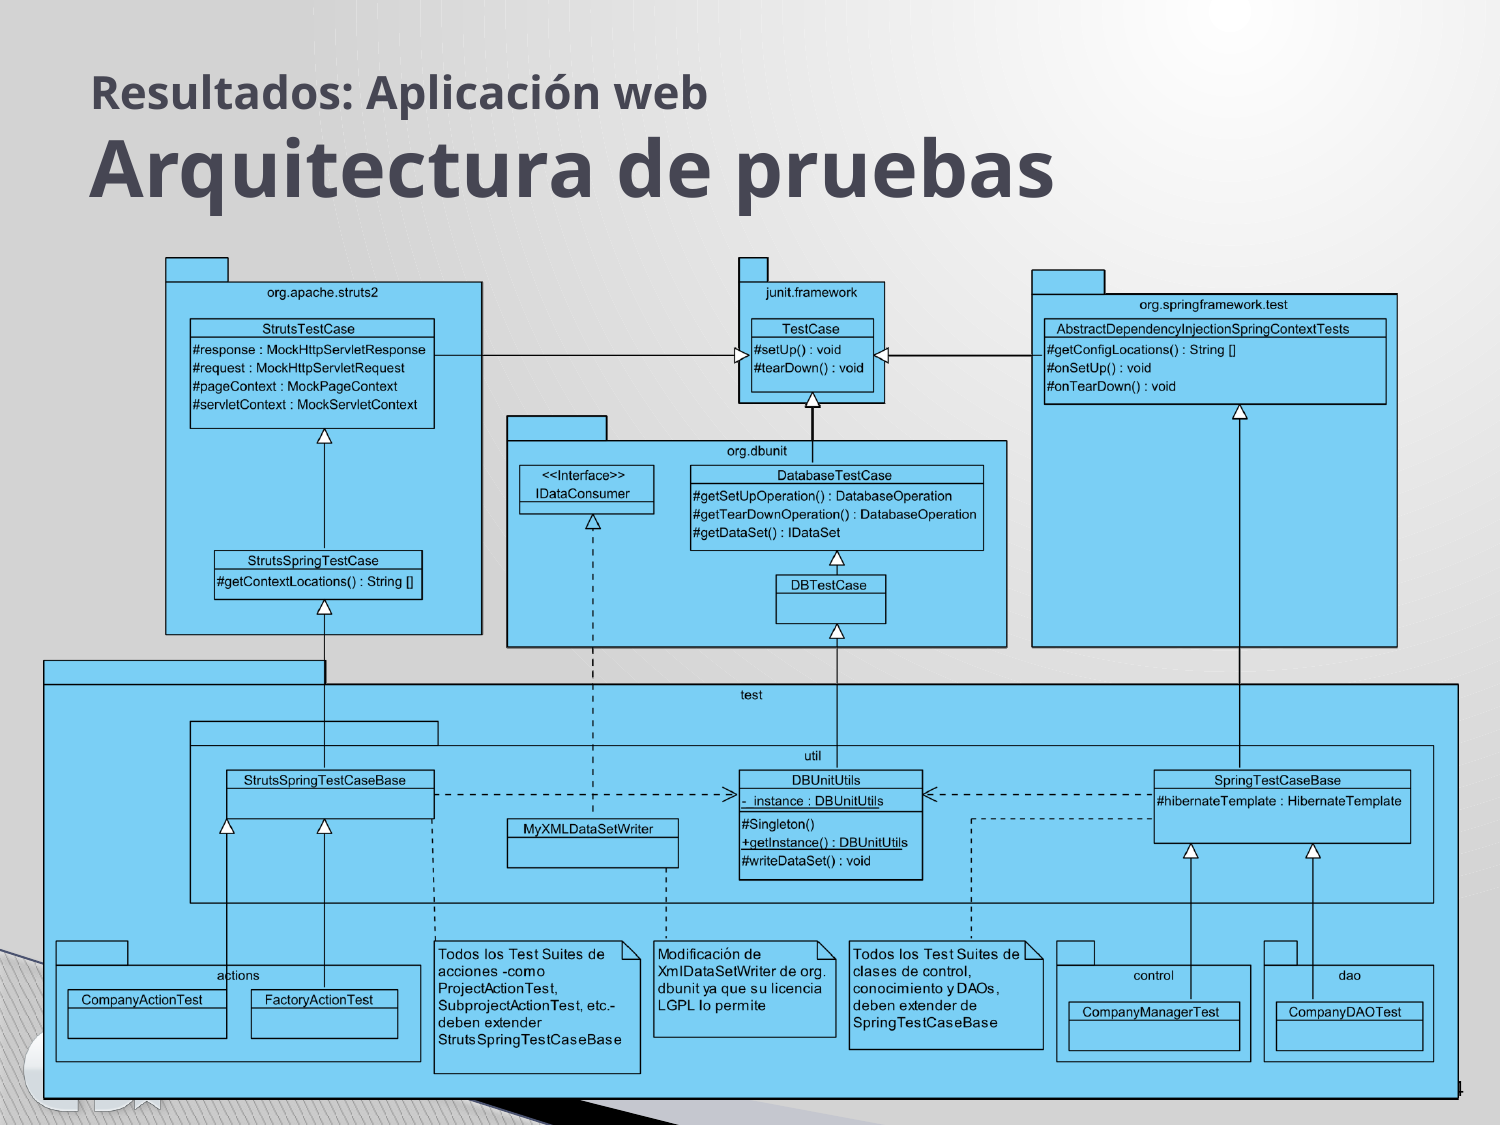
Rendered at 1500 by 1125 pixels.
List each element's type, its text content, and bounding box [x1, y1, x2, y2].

title Resultados: Aplicación web Arquitectura de pruebas [75, 45, 1425, 233]
picture [41, 254, 1465, 1105]
picture [17, 1017, 172, 1116]
slide_number 54 [1471, 1051, 1479, 1112]
